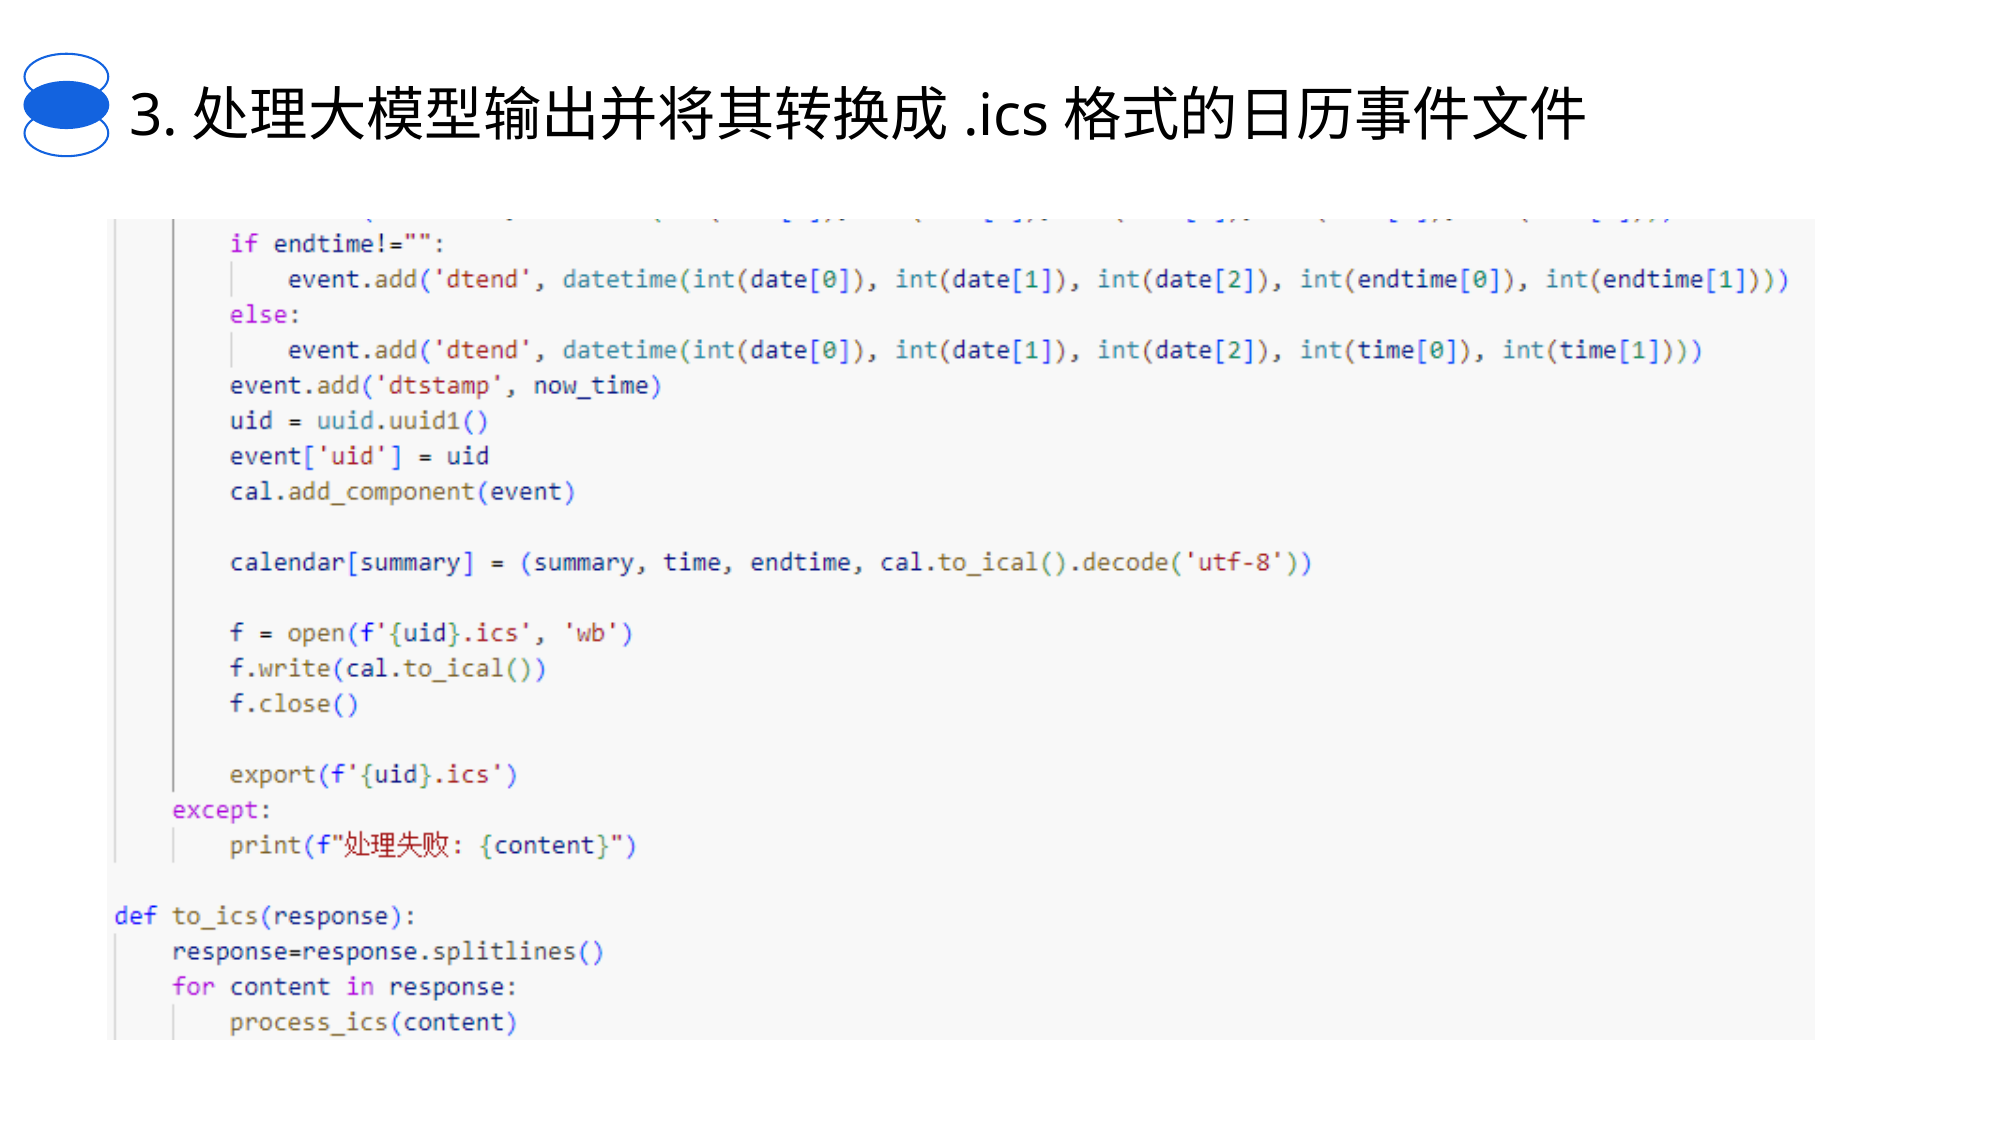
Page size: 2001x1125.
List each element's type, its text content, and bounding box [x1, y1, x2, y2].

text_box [24, 53, 109, 157]
text_box 3.处理大模型输出并将其转换成.ics格式的日历事件文件 [129, 73, 1880, 151]
picture [107, 219, 1815, 1040]
